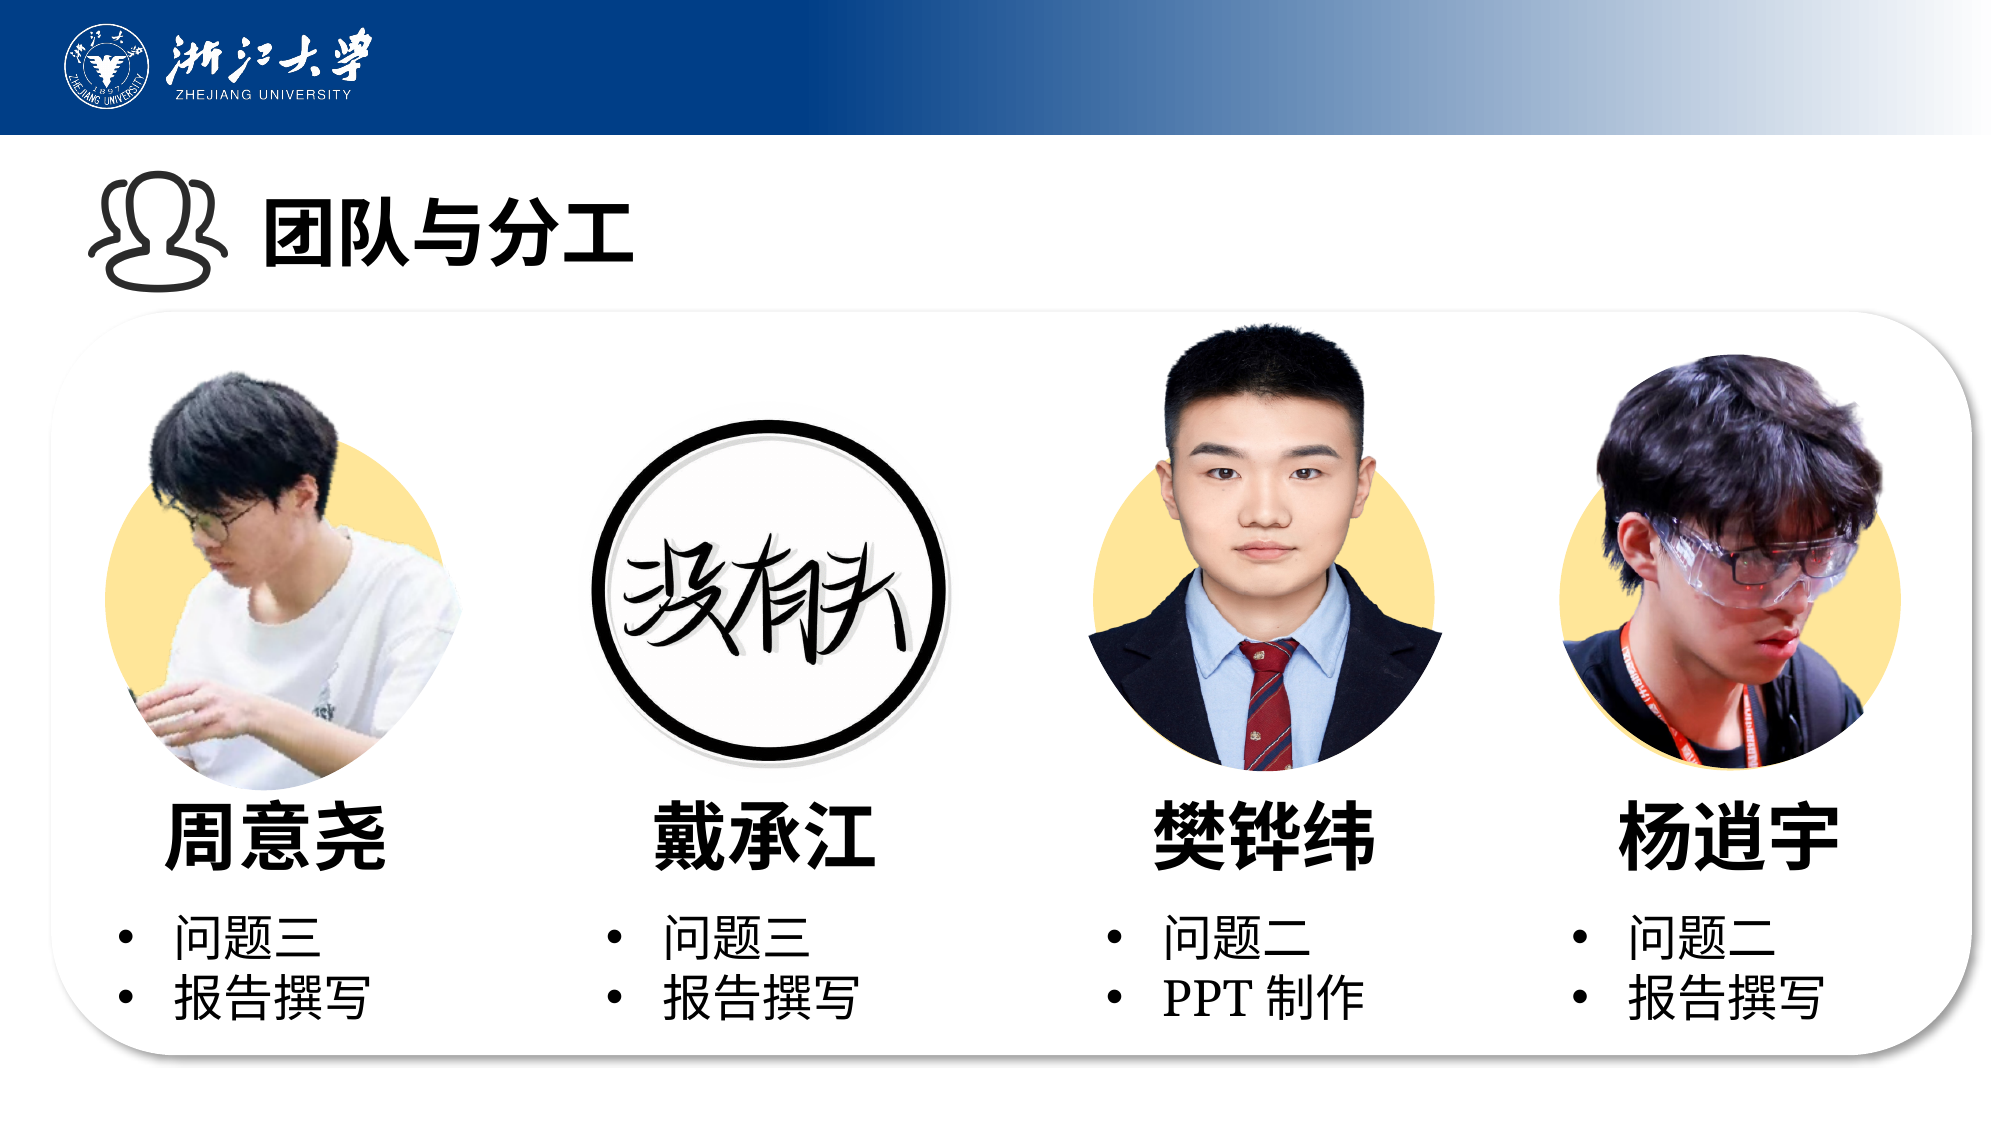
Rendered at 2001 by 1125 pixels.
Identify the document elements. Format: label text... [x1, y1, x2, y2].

picture [577, 401, 959, 783]
text_box 问题二 报告撰写 [1556, 899, 1904, 1034]
text_box 问题三 报告撰写 [591, 899, 939, 1034]
text_box 团队与分工 [228, 178, 684, 284]
text_box [51, 311, 1972, 1056]
text_box 樊铧纬 [1091, 782, 1438, 888]
text_box 问题二 PPT制作 [1091, 899, 1438, 1034]
text_box 戴承江 [591, 783, 939, 888]
picture [1068, 288, 1461, 772]
text_box [104, 596, 108, 637]
picture [88, 162, 486, 794]
picture [1548, 354, 1924, 769]
text_box 杨逍宇 [1556, 782, 1904, 888]
text_box 周意尧 [102, 782, 450, 888]
text_box 问题三 报告撰写 [102, 899, 450, 1034]
